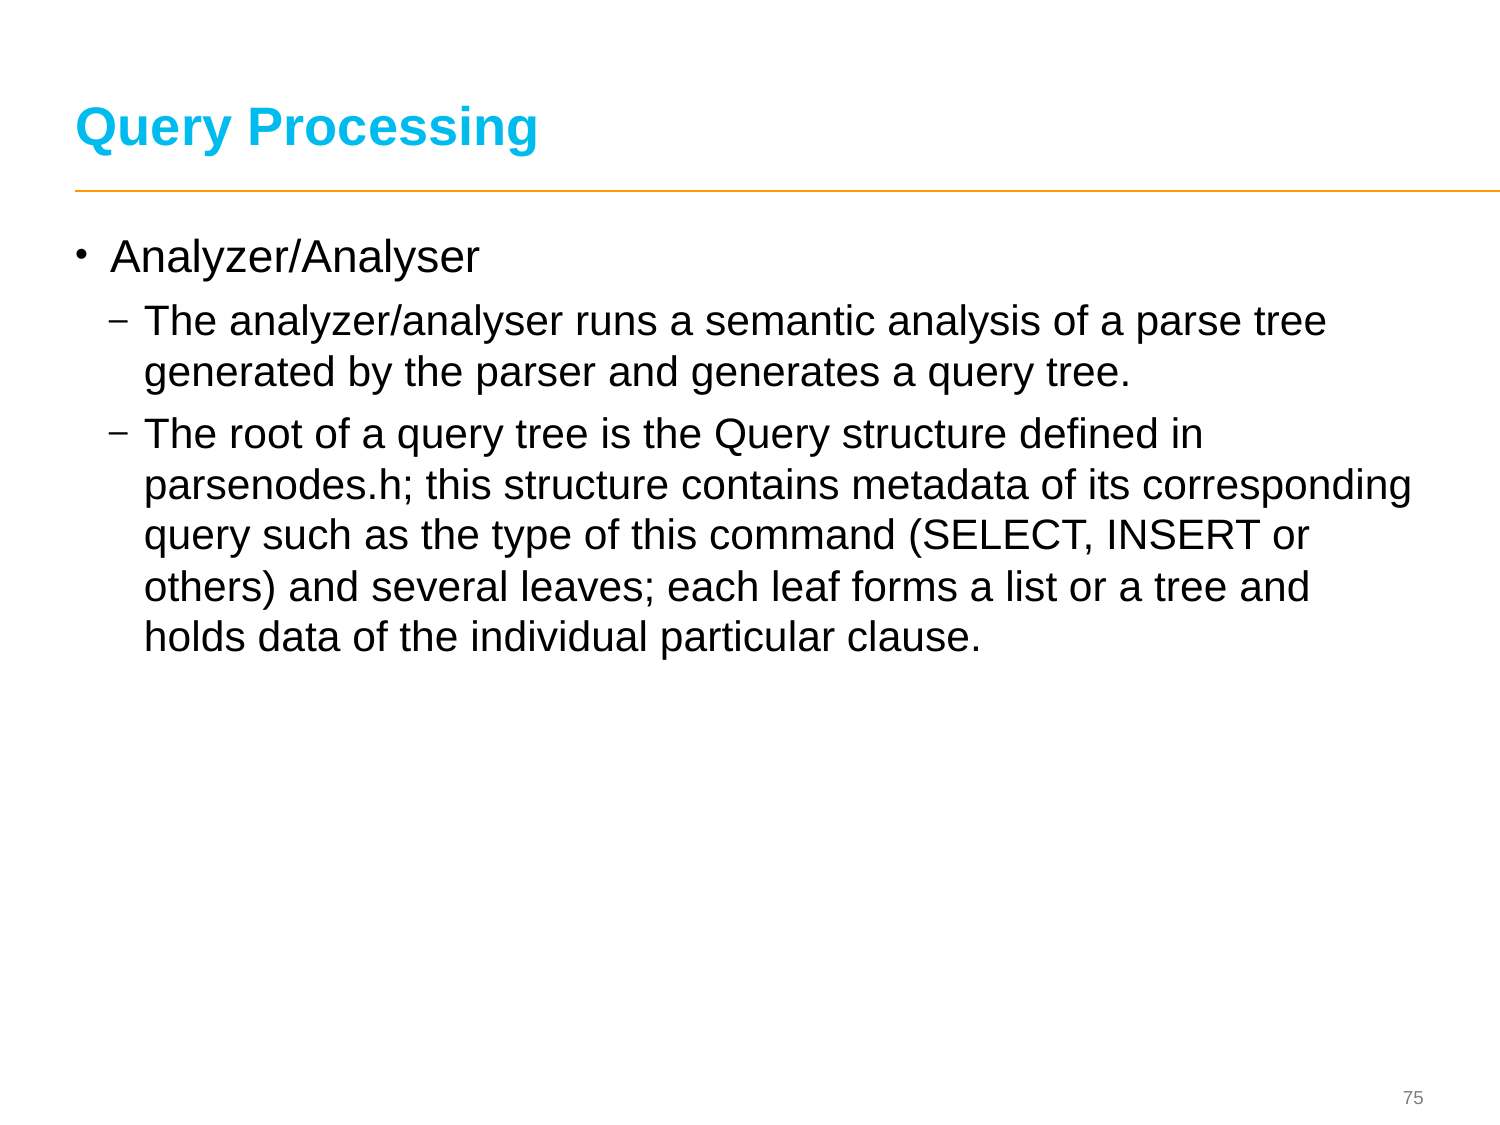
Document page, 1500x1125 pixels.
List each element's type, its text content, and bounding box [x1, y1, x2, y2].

list Analyzer/Analyser The analyzer/analyser runs a semantic analysis of a parse tree generated by the parser and generates a query tree. The root of a query tree is the Query structure defined in parsenodes.h; this structure contains metadata of its corresponding query such as the type of this command (SELECT, INSERT or others) and several leaves; each leaf forms a list or a tree and holds data of the individual particular clause. [75, 226, 1425, 668]
title Query Processing [75, 27, 1422, 157]
